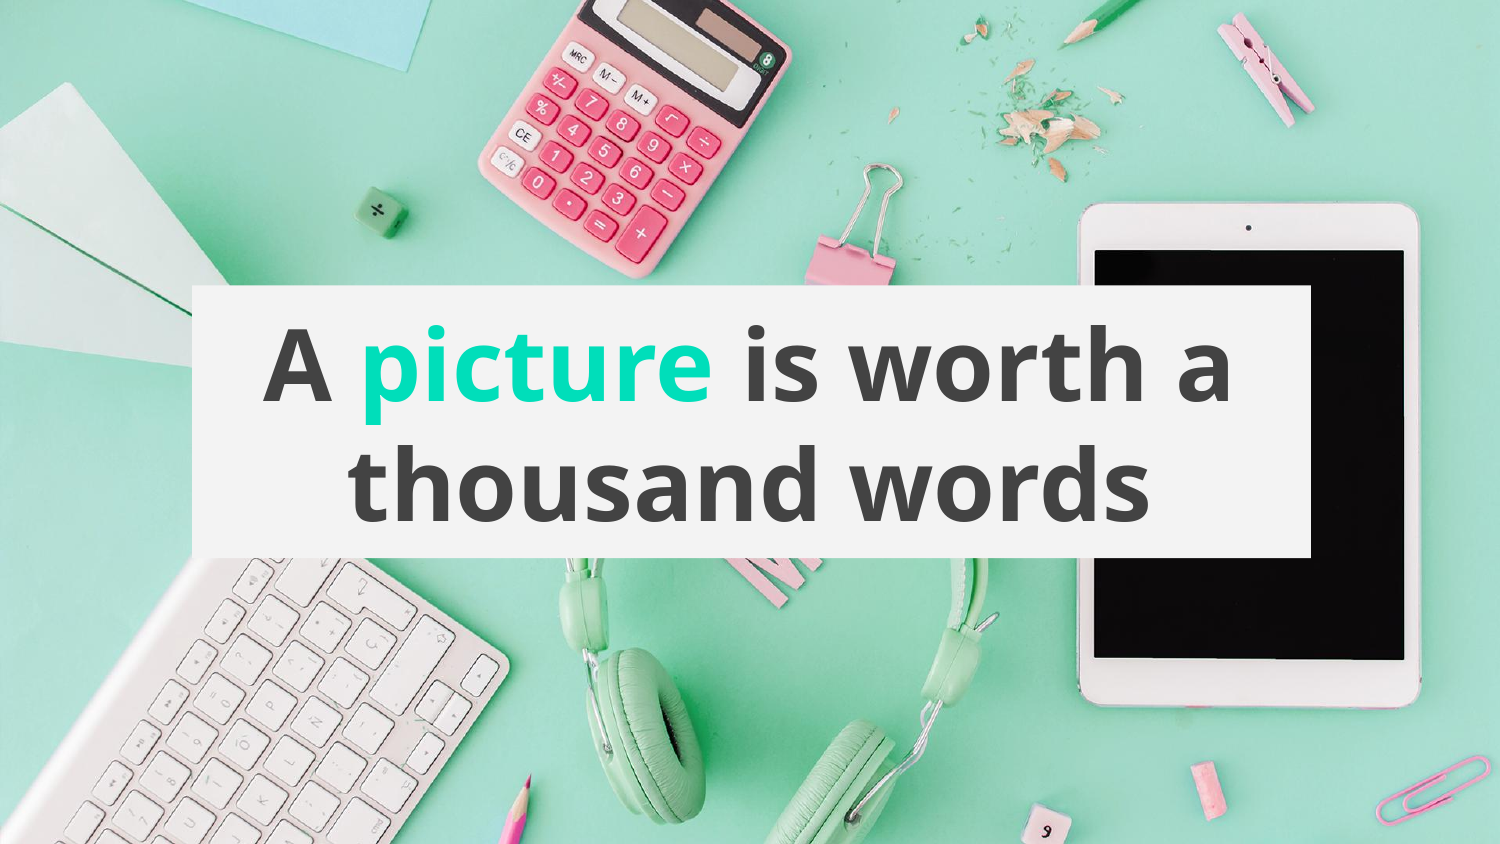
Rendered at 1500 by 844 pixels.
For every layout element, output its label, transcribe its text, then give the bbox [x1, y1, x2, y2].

picture [0, 0, 1500, 844]
title A picture is worth a thousand words [87, 297, 1413, 545]
